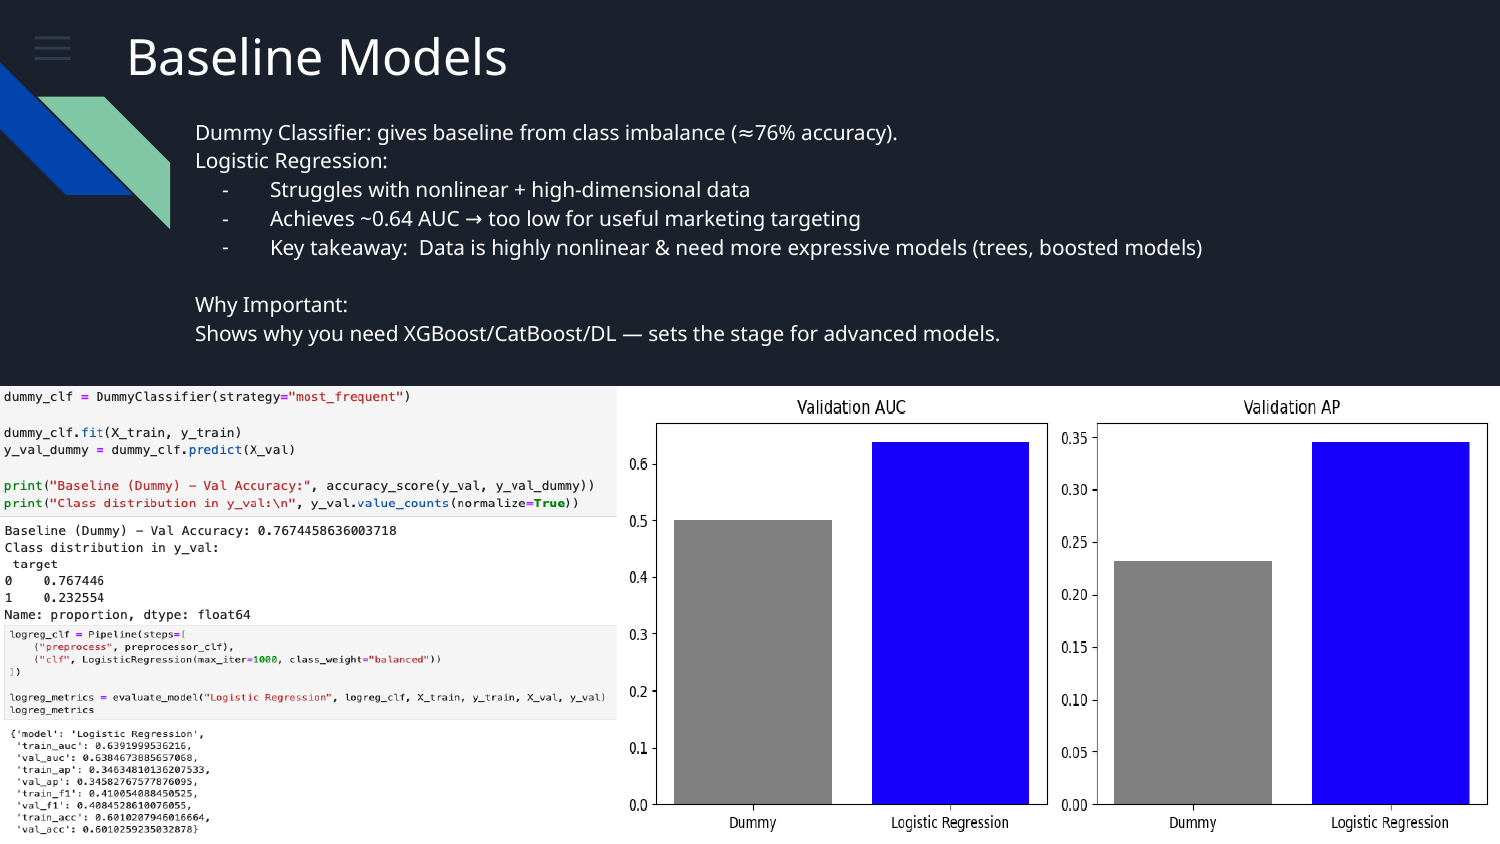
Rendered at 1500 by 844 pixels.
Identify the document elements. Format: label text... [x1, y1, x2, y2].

picture [0, 386, 1500, 844]
text_box Dummy Classifier: gives baseline from class imbalance (≈76% accuracy). Logistic Regression: Struggles with nonlinear + high-dimensional data Achieves ~0.64 AUC → too low for useful marketing targeting Key takeaway: Data is highly nonlinear & need more expressive models (trees, boosted models) Why Important: Shows why you need XGBoost/CatBoost/DL — sets the stage for advanced models. [179, 100, 1500, 361]
title Baseline Models [111, 9, 555, 181]
